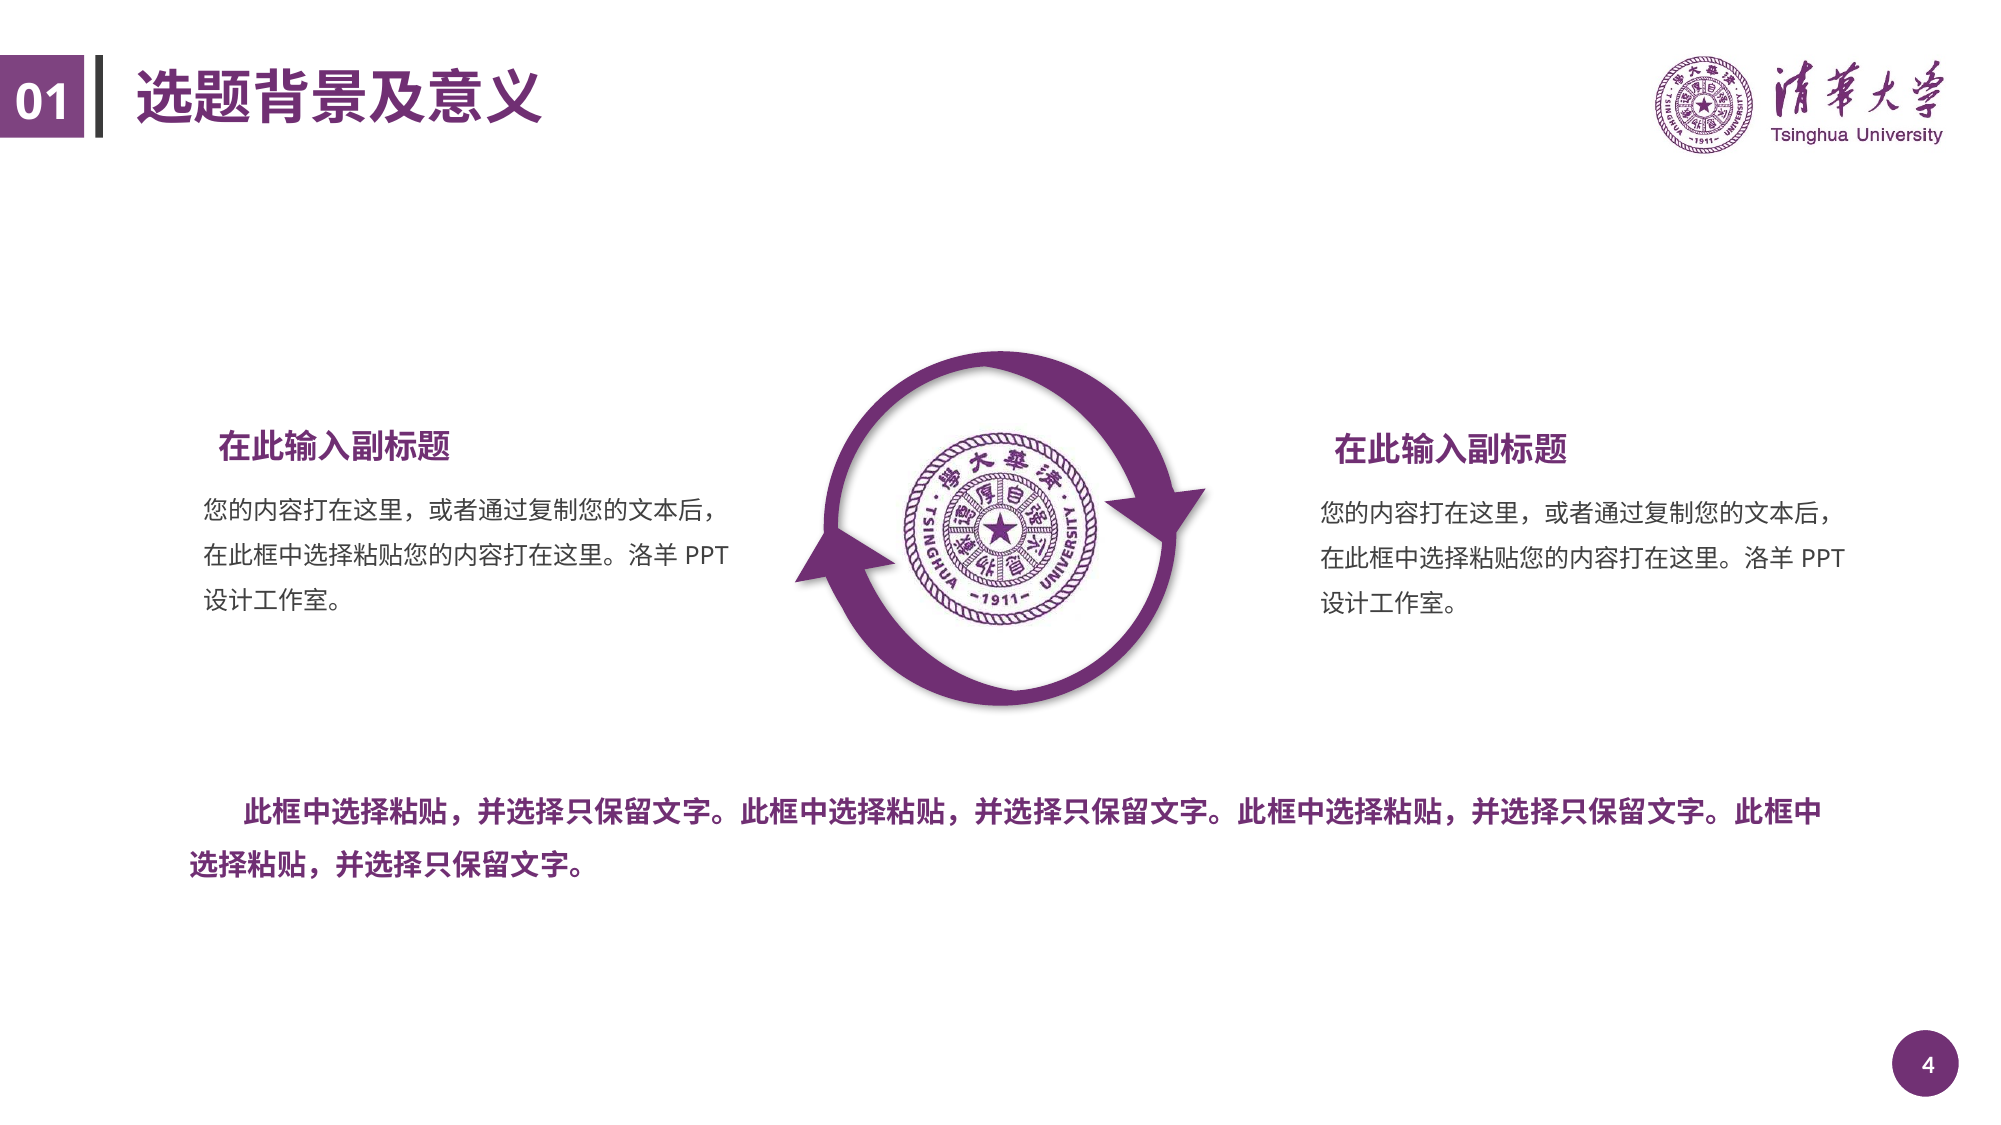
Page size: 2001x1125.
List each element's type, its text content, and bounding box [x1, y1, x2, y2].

text_box 在此输入副标题 [203, 417, 568, 473]
title 选题背景及意义 [120, 55, 1846, 146]
text_box 您的内容打在这里，或者通过复制您的文本后，在此框中选择粘贴您的内容打在这里。洛羊PPT设计工作室。 [1319, 482, 1853, 618]
text_box 此框中选择粘贴，并选择只保留文字。此框中选择粘贴，并选择只保留文字。此框中选择粘贴，并选择只保留文字。此框中选择粘贴，并选择只保留文字。 [174, 768, 1855, 889]
picture [1645, 42, 1964, 158]
slide_number /30 [1559, 1033, 2000, 1094]
text_box 01 [0, 62, 111, 137]
text_box 在此输入副标题 [1320, 420, 1684, 476]
text_box 您的内容打在这里，或者通过复制您的文本后，在此框中选择粘贴您的内容打在这里。洛羊PPT设计工作室。 [203, 479, 737, 615]
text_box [787, 351, 1210, 707]
